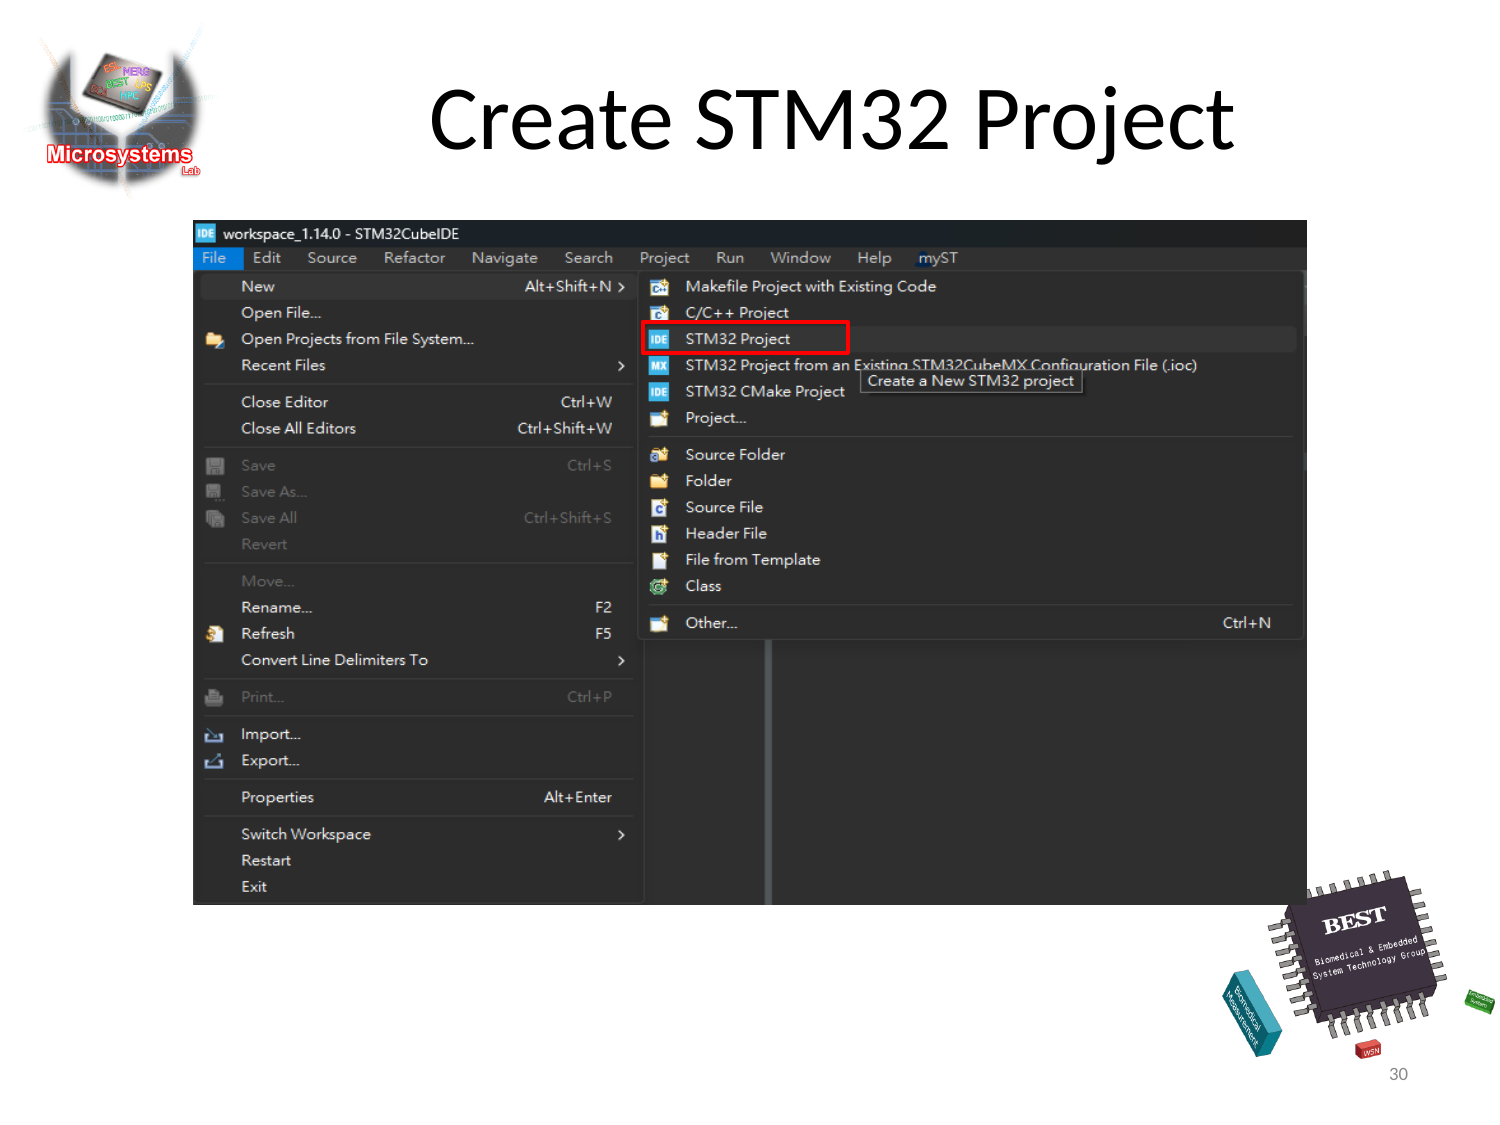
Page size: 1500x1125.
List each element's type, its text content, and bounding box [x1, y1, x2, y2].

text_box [192, 220, 1308, 905]
picture [1222, 870, 1495, 1059]
title Create STM32 Project [242, 19, 1425, 207]
picture [0, 18, 250, 207]
slide_number 30 [1074, 1042, 1424, 1103]
